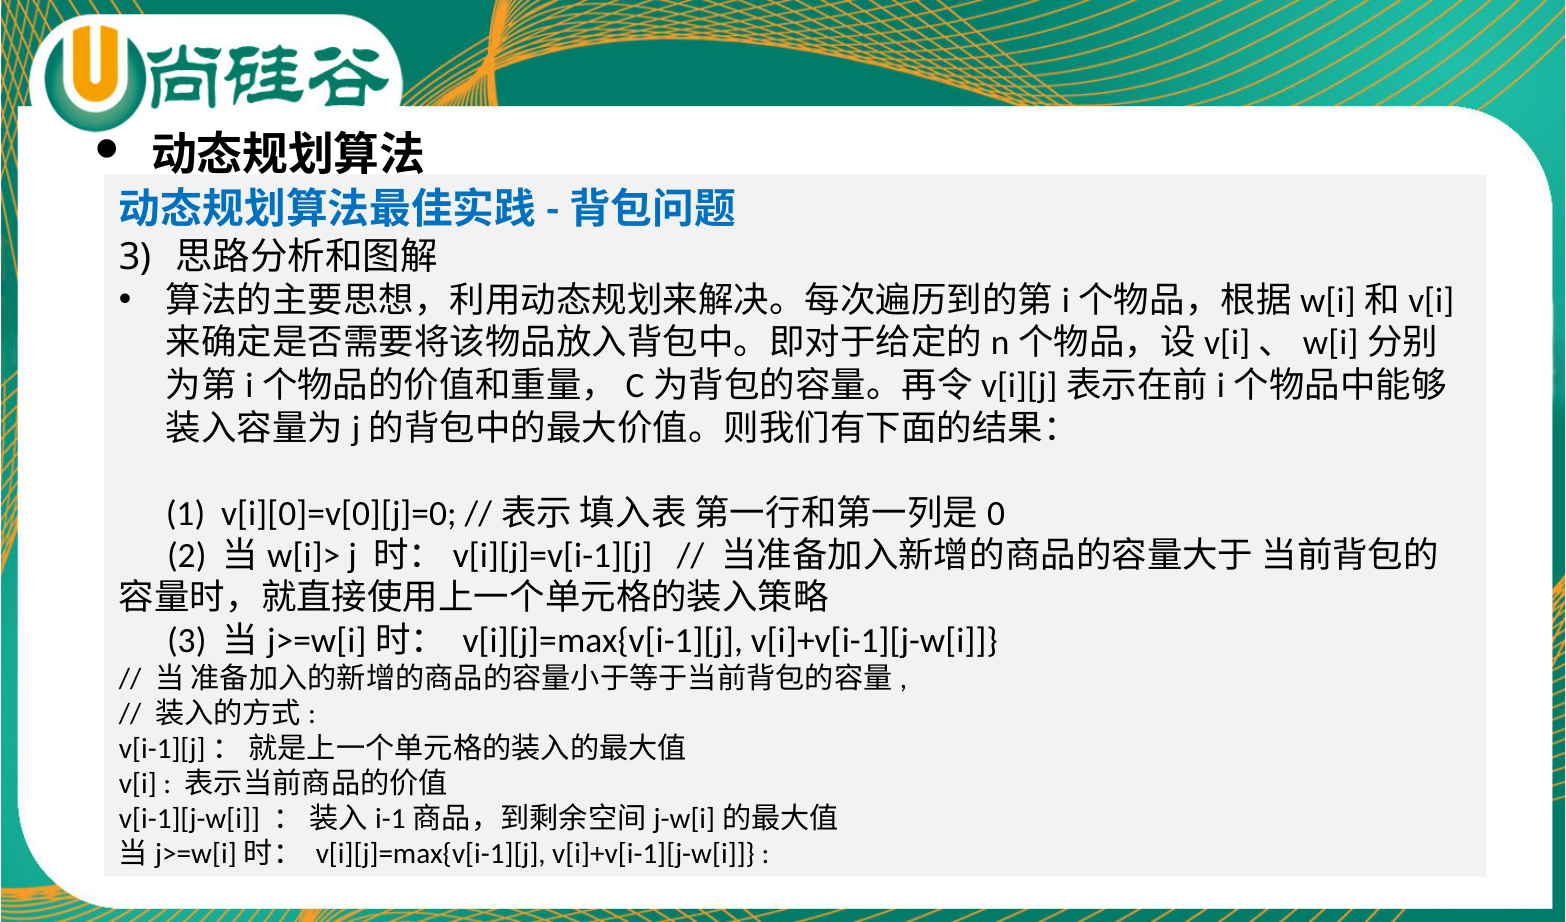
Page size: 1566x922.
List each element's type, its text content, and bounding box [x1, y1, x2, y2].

picture [0, 0, 1566, 922]
text_box 动态规划算法最佳实践-背包问题 思路分析和图解 算法的主要思想，利用动态规划来解决。每次遍历到的第i个物品，根据w[i]和v[i]来确定是否需要将该物品放入背包中。即对于给定的n个物品，设v[i]、w[i]分别为第i个物品的价值和重量，C为背包的容量。再令v[i][j]表示在前i个物品中能够装入容量为j的背包中的最大价值。则我们有下面的结果： (1) v[i][0]=v[0][j]=0; //表示 填入表 第一行和第一列是0 (2) 当w[i]> j 时：v[i][j]=v[i-1][j] // 当准备加入新增的商品的容量大于 当前背包的容量时，就直接使用上一个单元格的装入策略 (3) 当j>=w[i]时： v[i][j]=max{v[i-1][j], v[i]+v[i-1][j-w[i]]} // 当 准备加入的新增的商品的容量小于等于当前背包的容量, // 装入的方式: v[i-1][j]： 就是上一个单元格的装入的最大值 v[i] : 表示当前商品的价值 v[i-1][j-w[i]] ： 装入i-1商品，到剩余空间j-w[i]的最大值 当j>=w[i]时： v[i][j]=max{v[i-1][j], v[i]+v[i-1][j-w[i]]} : [104, 174, 1487, 877]
text_box 动态规划算法 [79, 123, 495, 188]
